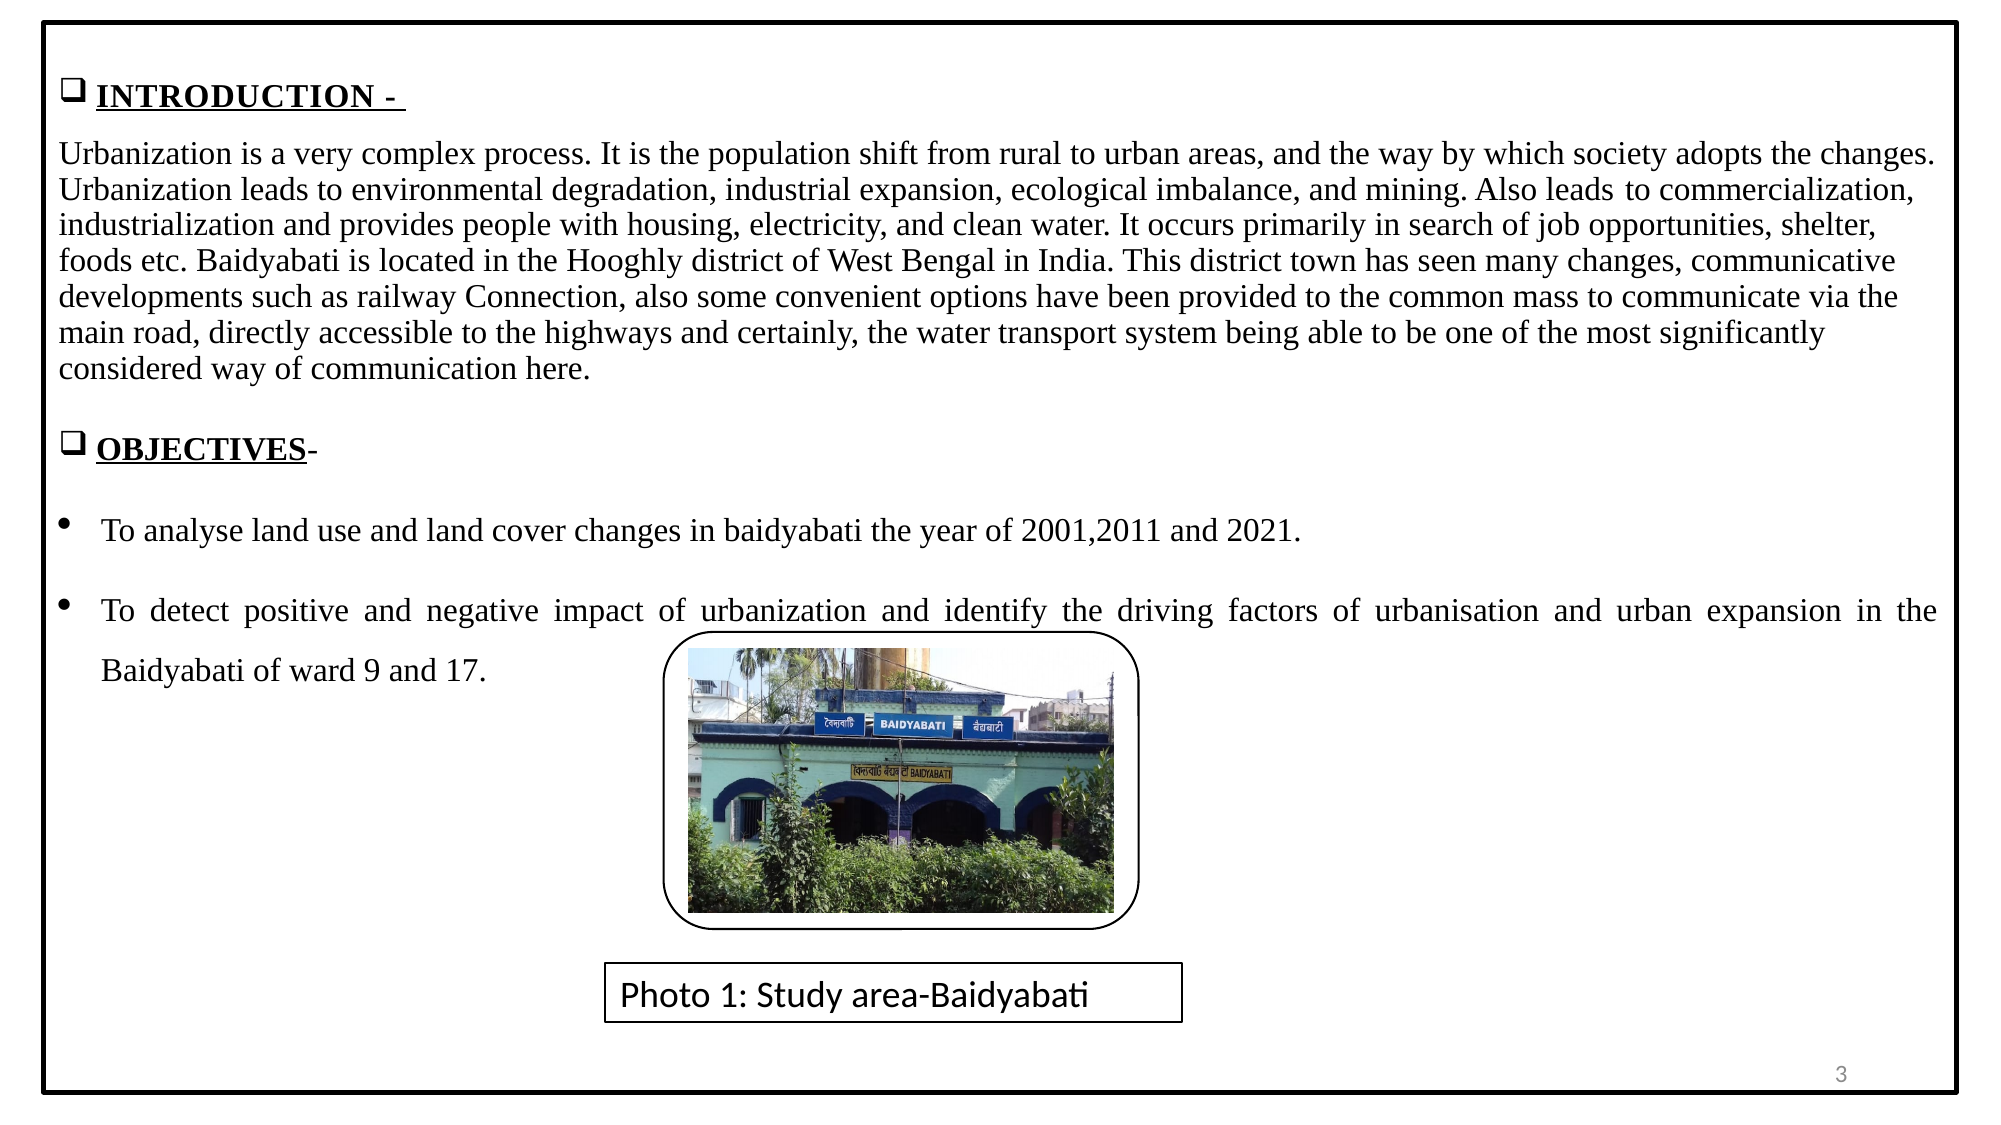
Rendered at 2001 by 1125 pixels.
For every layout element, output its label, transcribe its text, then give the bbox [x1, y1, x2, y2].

text_box [662, 630, 1140, 931]
text_box Photo 1: Study area-Baidyabati [605, 962, 1183, 1023]
slide_number 3 [1412, 1042, 1863, 1103]
picture [688, 648, 1114, 913]
list INTRODUCTION - Urbanization is a very complex process. It is the population shift from rural to urban areas, and the way by which society adopts the changes. Urbanization leads to environmental degradation, industrial expansion, ecological imbalance, and mining. Also leads to commercialization, industrialization and provides people with housing, electricity, and clean water. It occurs primarily in search of job opportunities, shelter, foods etc. Baidyabati is located in the Hooghly district of West Bengal in India. This district town has seen many changes, communicative developments such as railway Connection, also some convenient options have been provided to the common mass to communicate via the main road, directly accessible to the highways and certainly, the water transport system being able to be one of the most significantly considered way of communication here. OBJECTIVES- To analyse land use and land cover changes in baidyabati the year of 2001,2011 and 2021. To detect positive and negative impact of urbanization and identify the driving factors of urbanisation and urban expansion in the Baidyabati of ward 9 and 17. [43, 22, 1957, 1093]
